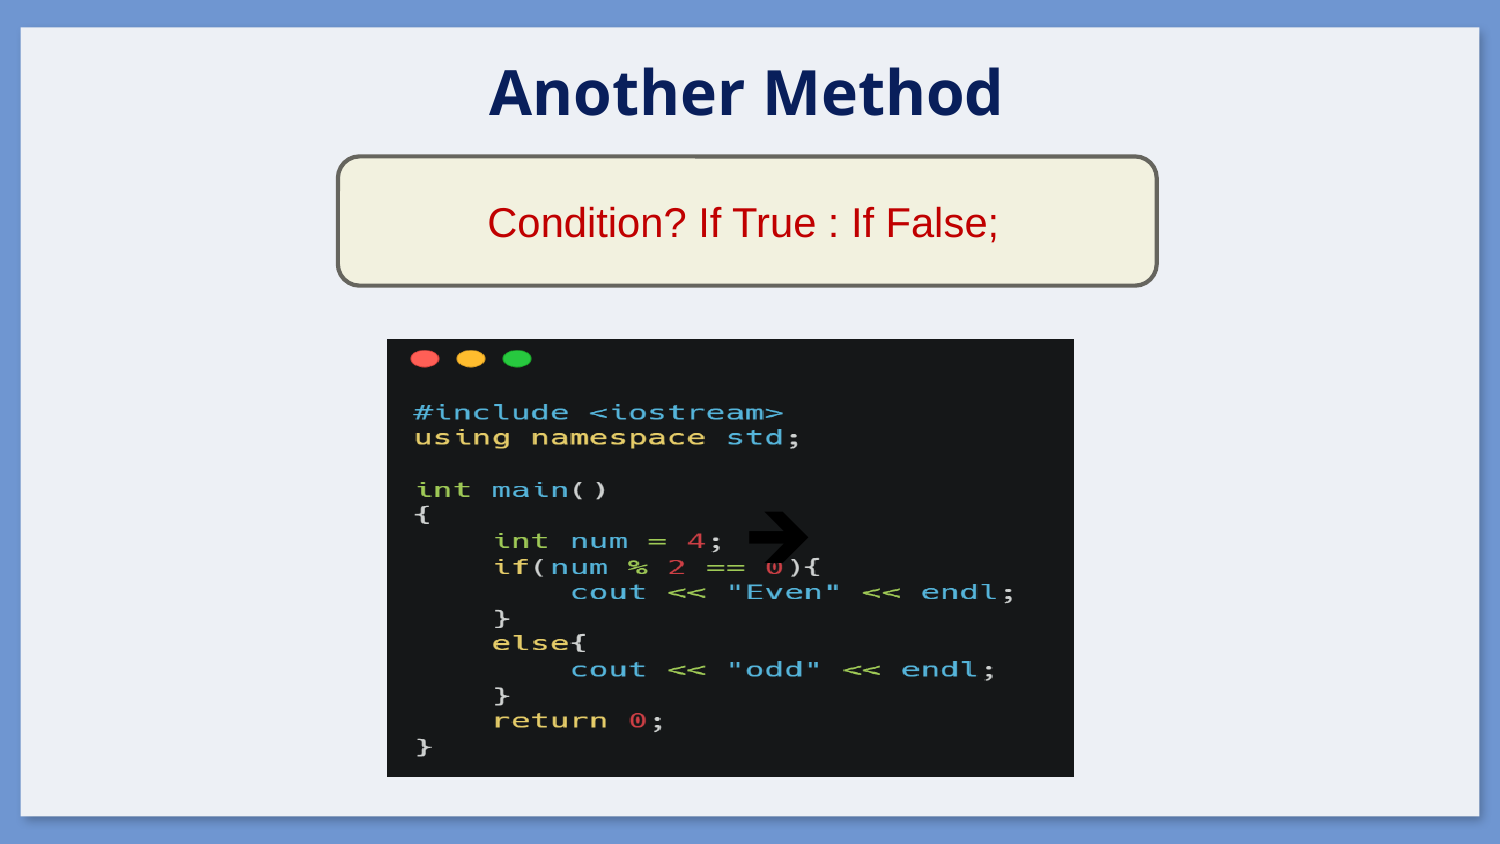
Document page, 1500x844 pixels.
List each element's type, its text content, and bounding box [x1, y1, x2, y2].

picture [387, 339, 1074, 777]
title Another Method [115, 37, 1380, 132]
text_box [337, 156, 1157, 286]
text_box Condition? If True : If False; [472, 188, 1023, 254]
